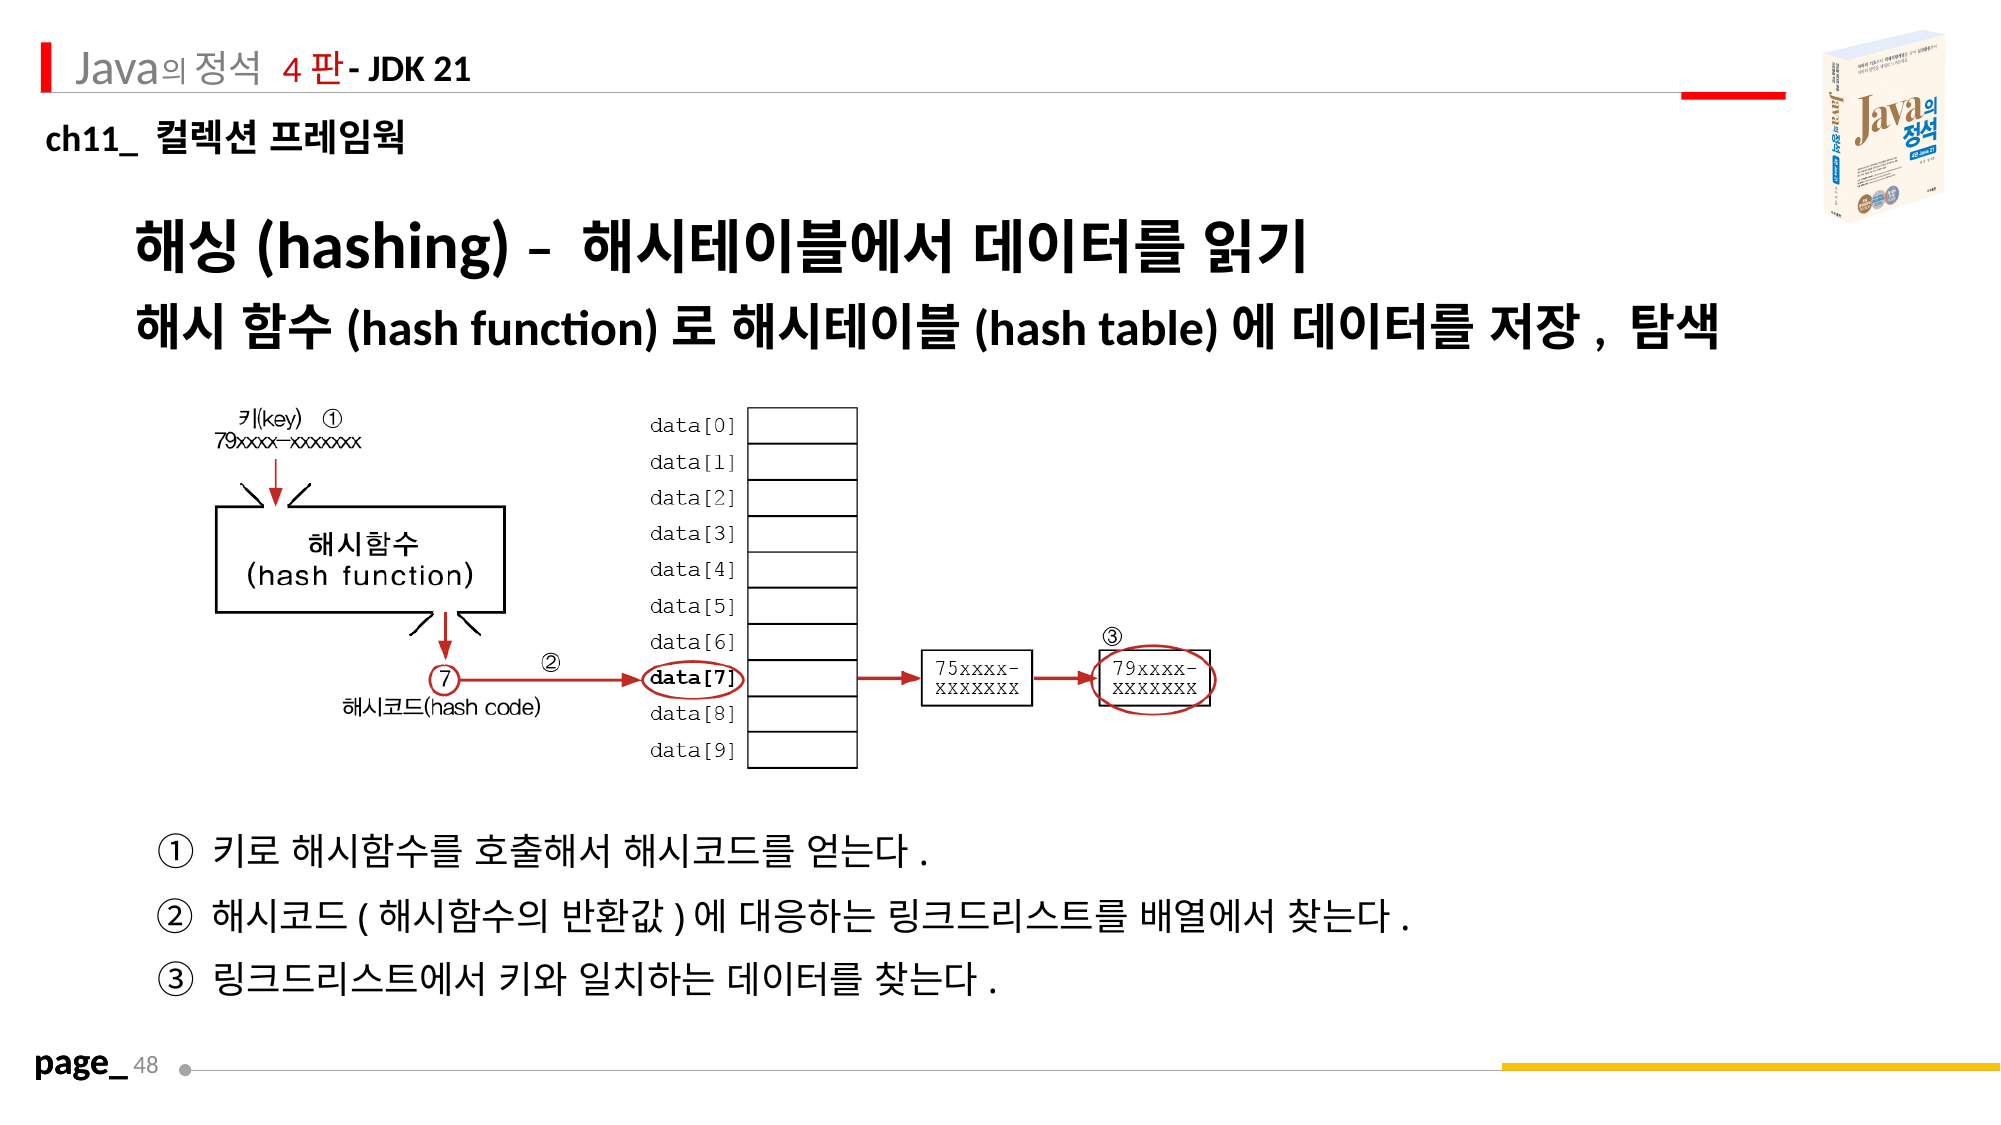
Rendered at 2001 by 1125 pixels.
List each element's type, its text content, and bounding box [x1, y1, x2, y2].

text_box ③ 링크드리스트에서 키와 일치하는 데이터를 찾는다. [142, 948, 1561, 1009]
picture [1819, 26, 1950, 194]
picture [197, 391, 1235, 779]
text_box page_ [19, 1030, 145, 1090]
text_box 해싱(hashing) – 해시테이블에서 데이터를 읽기 [119, 194, 1952, 290]
text_box 해시 함수(hash function)로 해시테이블(hash table)에 데이터를 저장, 탐색 [121, 287, 1936, 363]
text_box ① 키로 해시함수를 호출해서 해시코드를 얻는다. [142, 820, 1561, 881]
slide_number 48 [106, 1033, 174, 1094]
text_box ② 해시코드(해시함수의 반환값)에 대응하는 링크드리스트를 배열에서 찾는다. [141, 885, 1559, 946]
